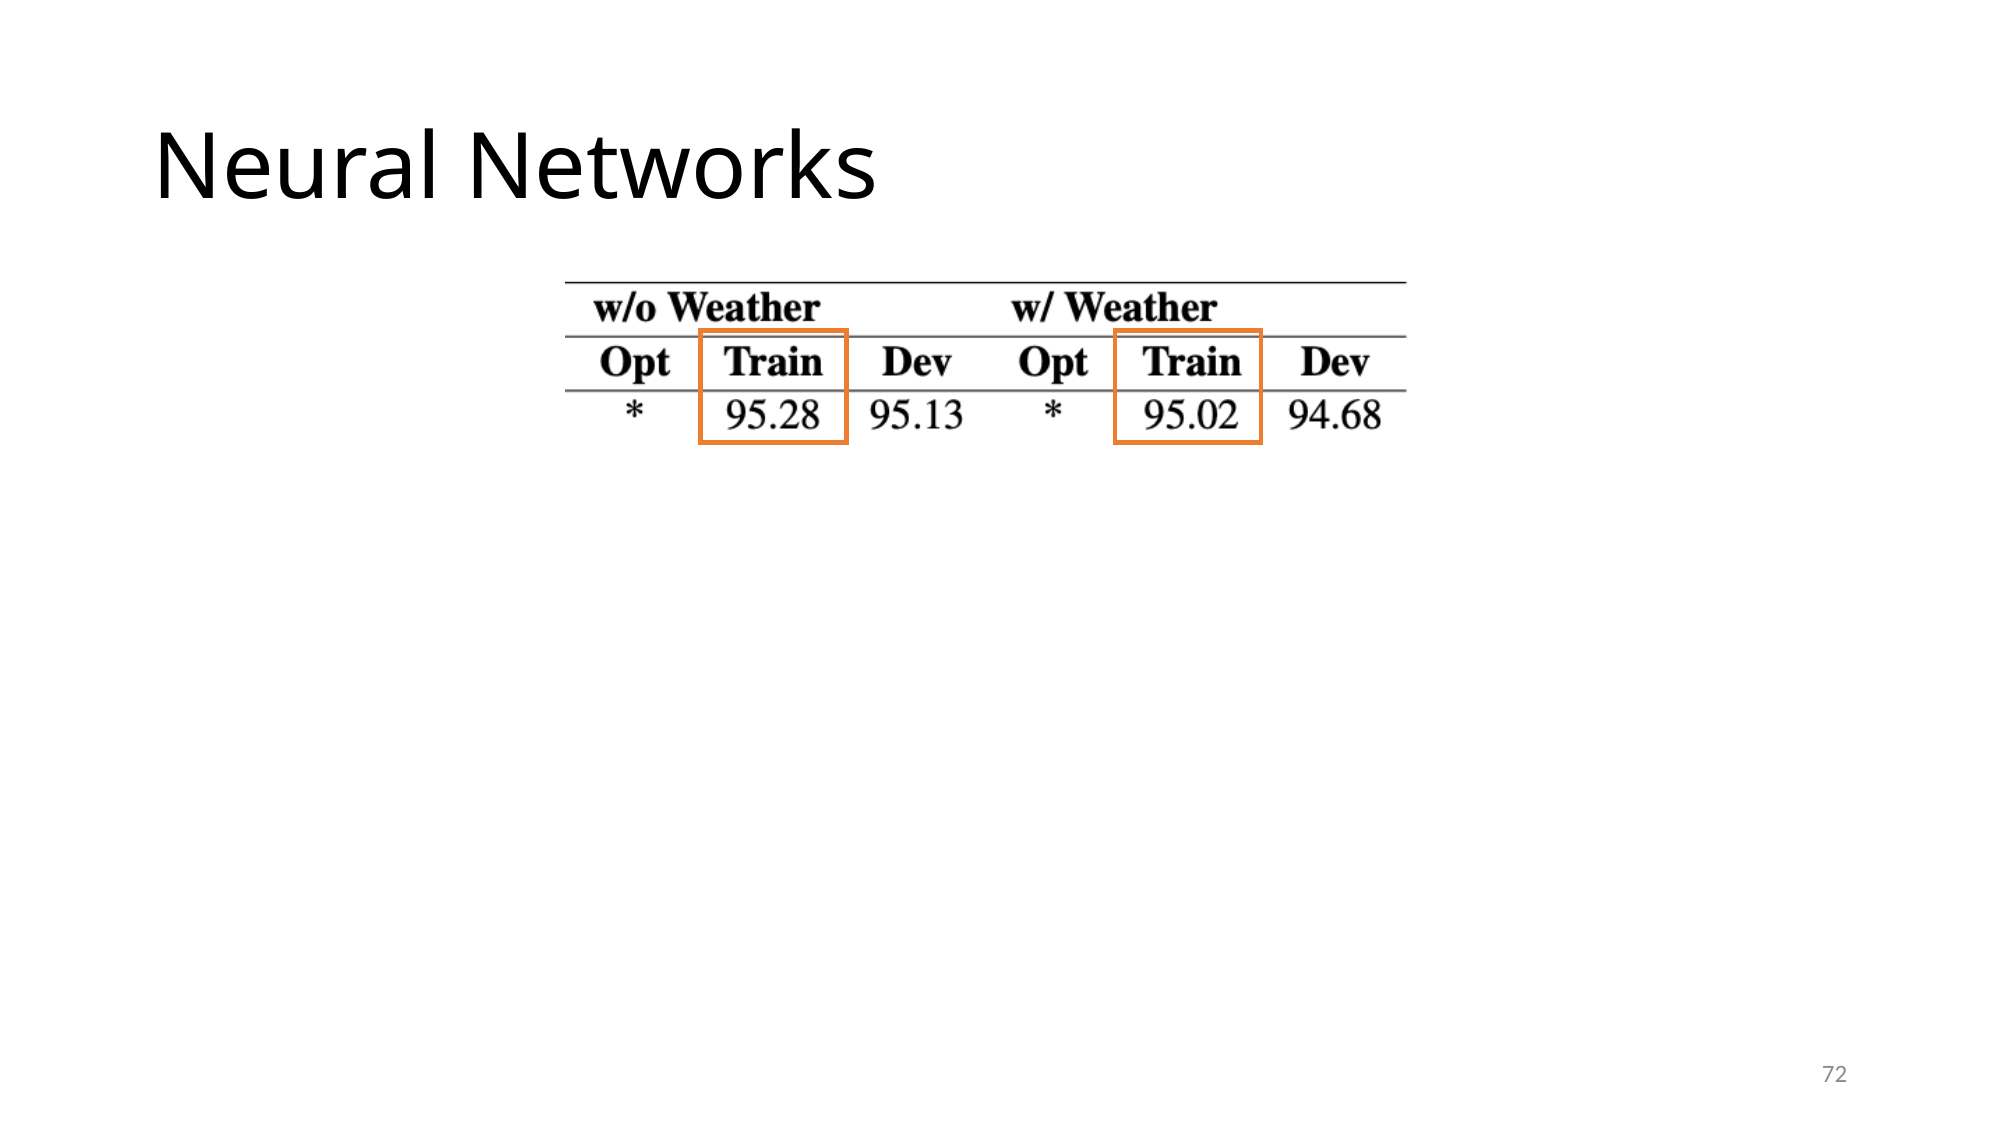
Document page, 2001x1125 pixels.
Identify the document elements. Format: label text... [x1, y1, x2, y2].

slide_number 72 [1412, 1042, 1863, 1103]
title Neural Networks [137, 59, 1863, 278]
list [565, 277, 1435, 443]
